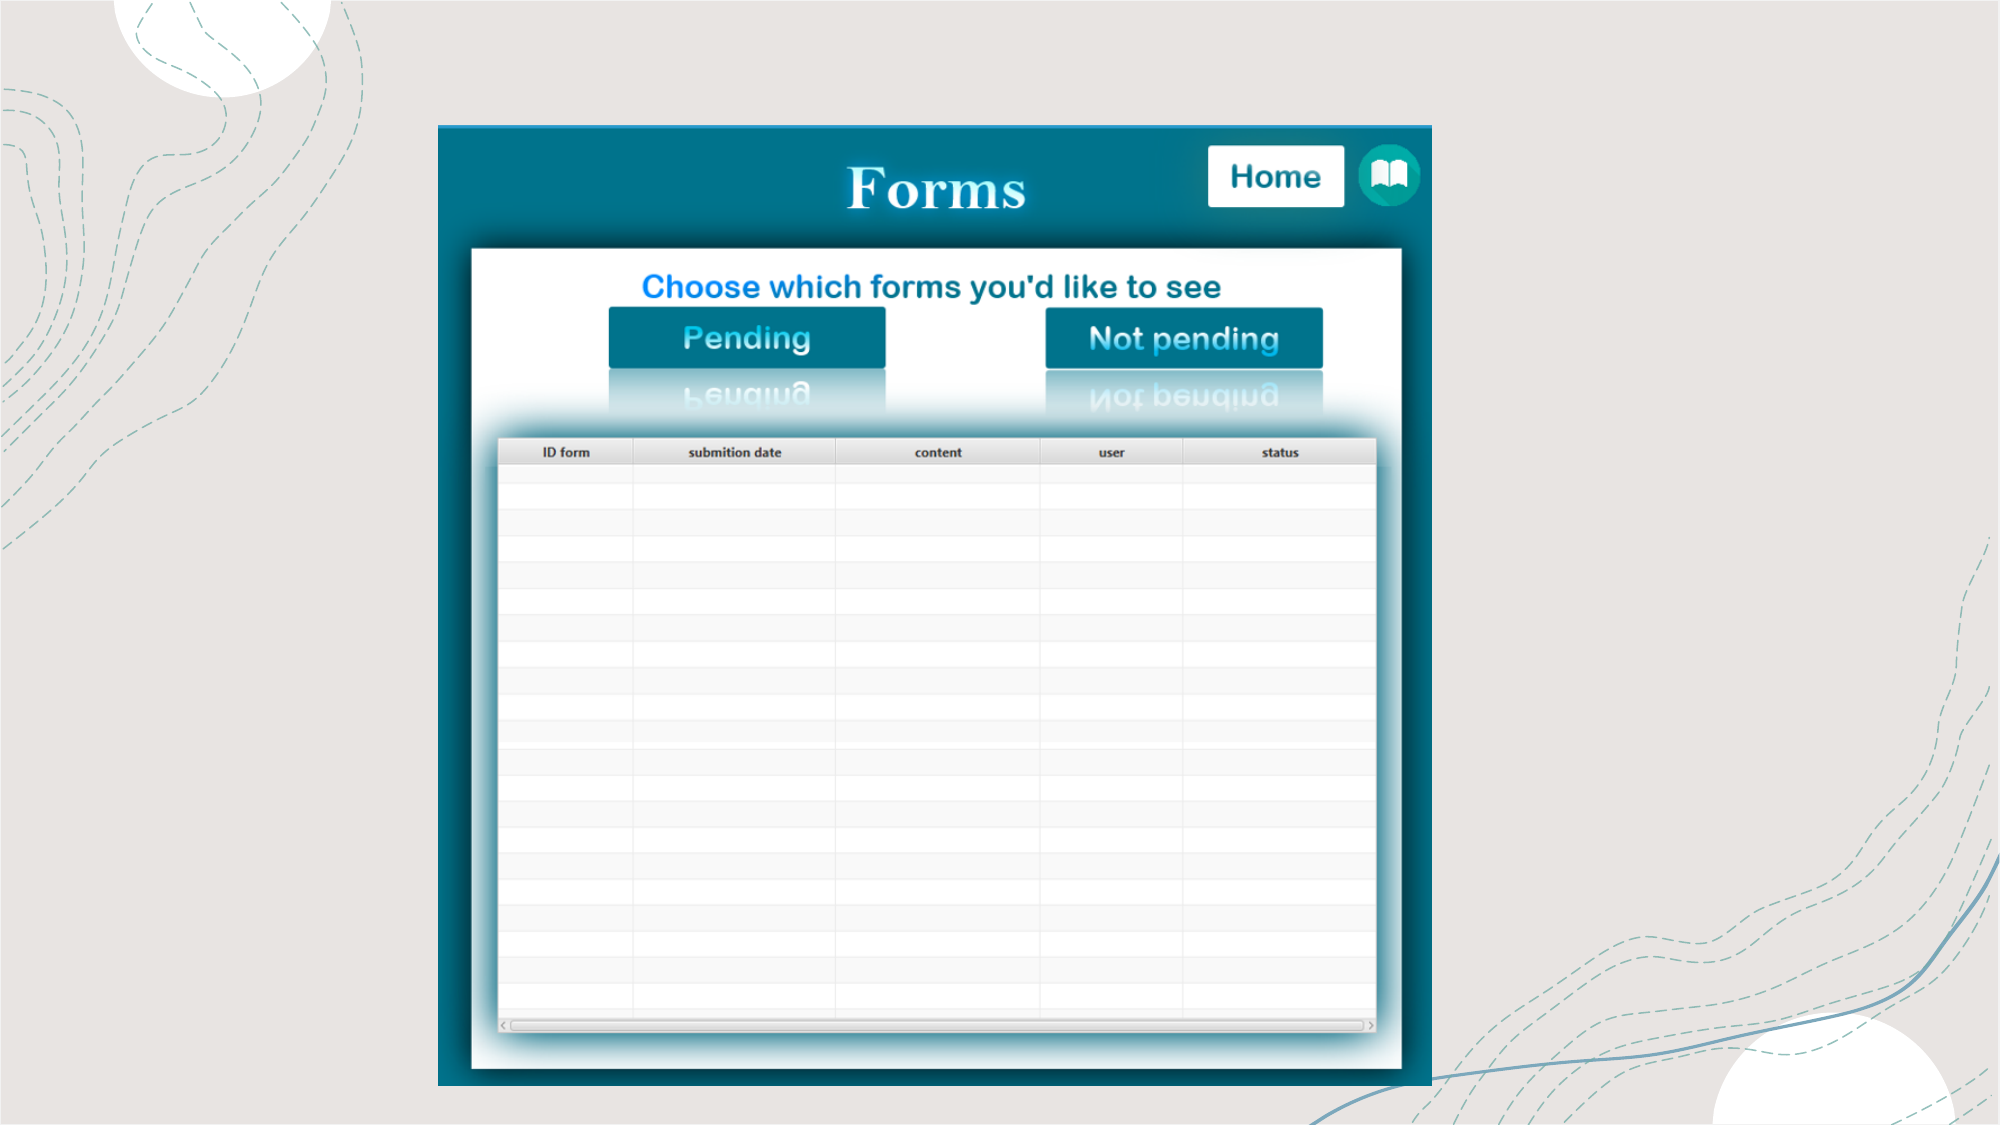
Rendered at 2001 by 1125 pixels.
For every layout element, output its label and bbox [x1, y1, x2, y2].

list [438, 124, 1432, 1086]
